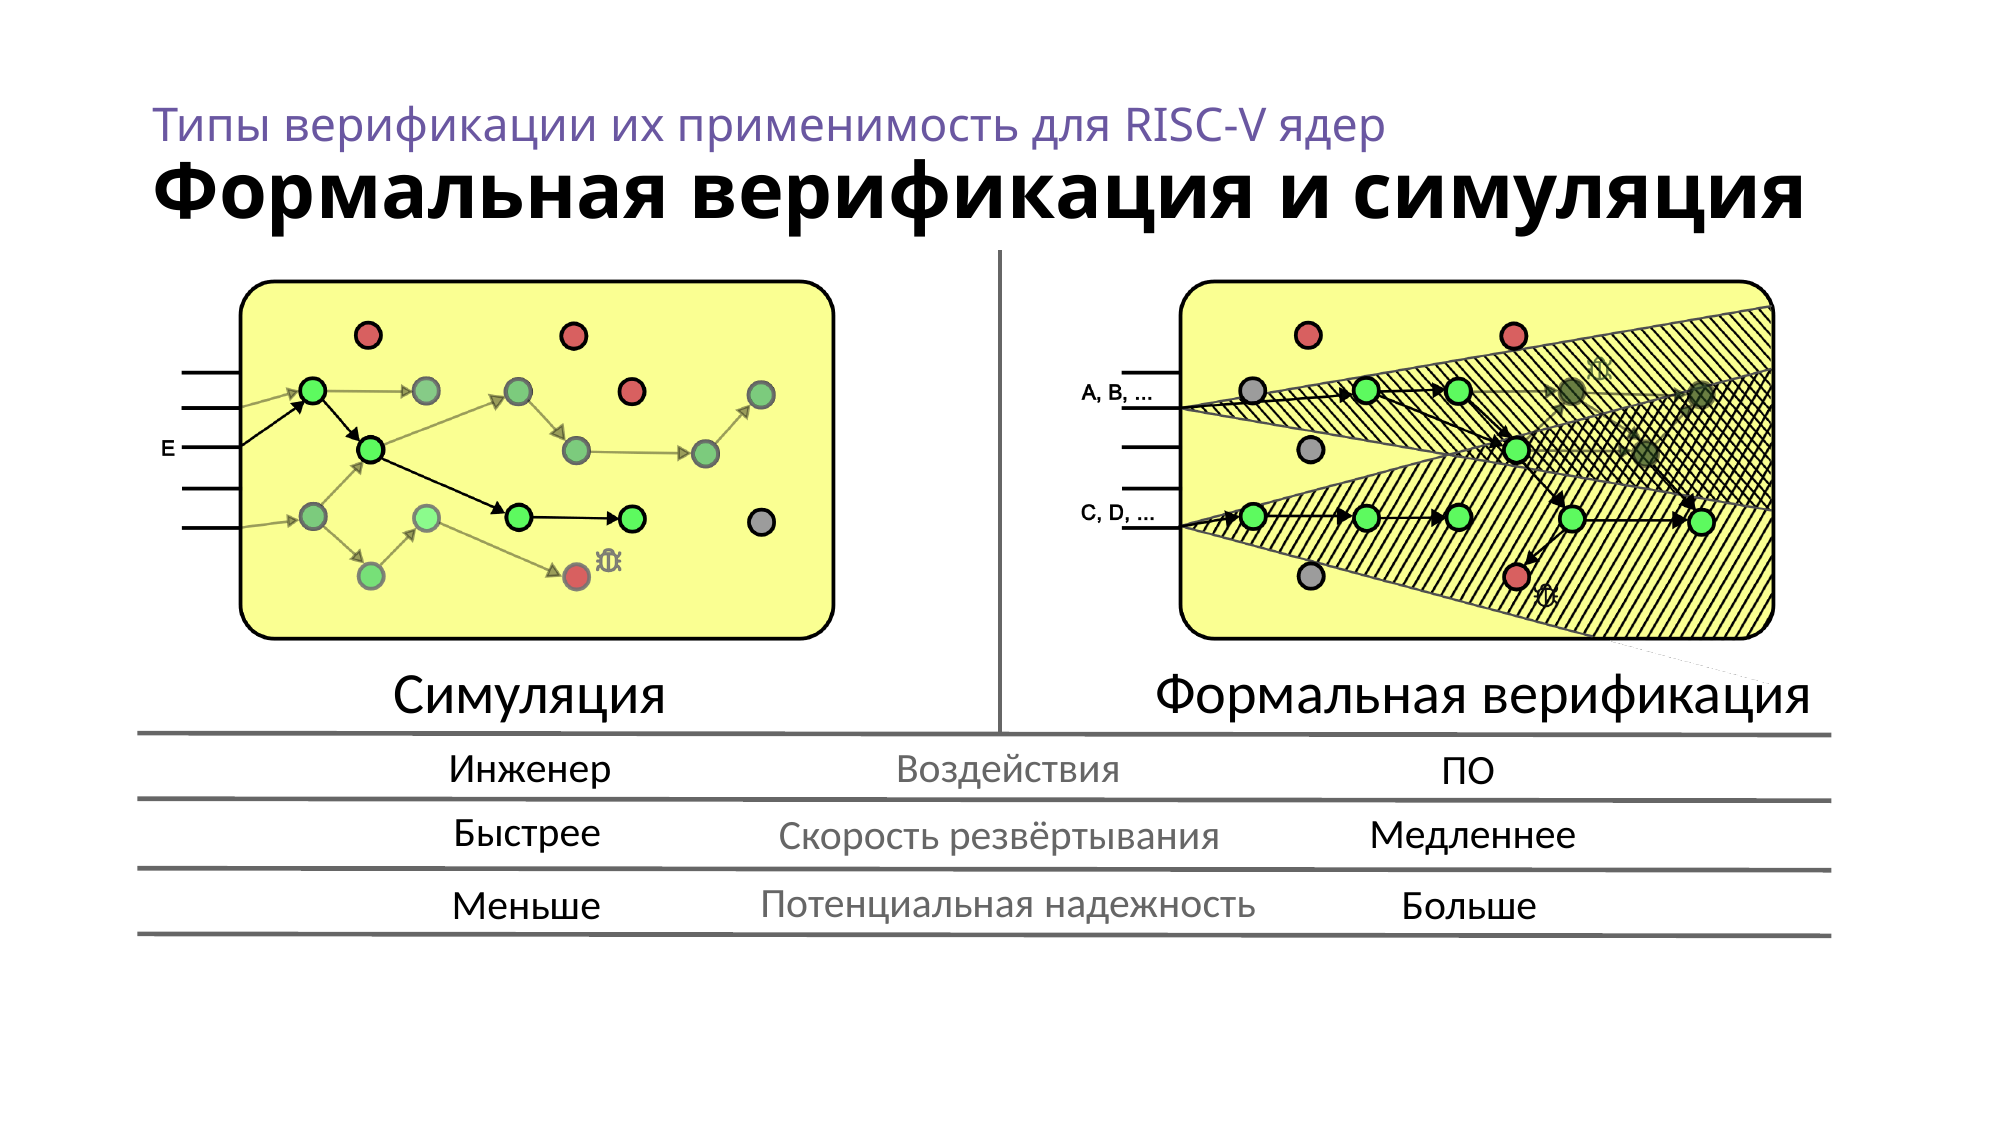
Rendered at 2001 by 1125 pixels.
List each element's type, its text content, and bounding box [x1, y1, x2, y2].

title Типы верификации их применимость для RISC-V ядер Формальная верификация и симуляция [137, 59, 1863, 229]
picture [137, 229, 2000, 1066]
